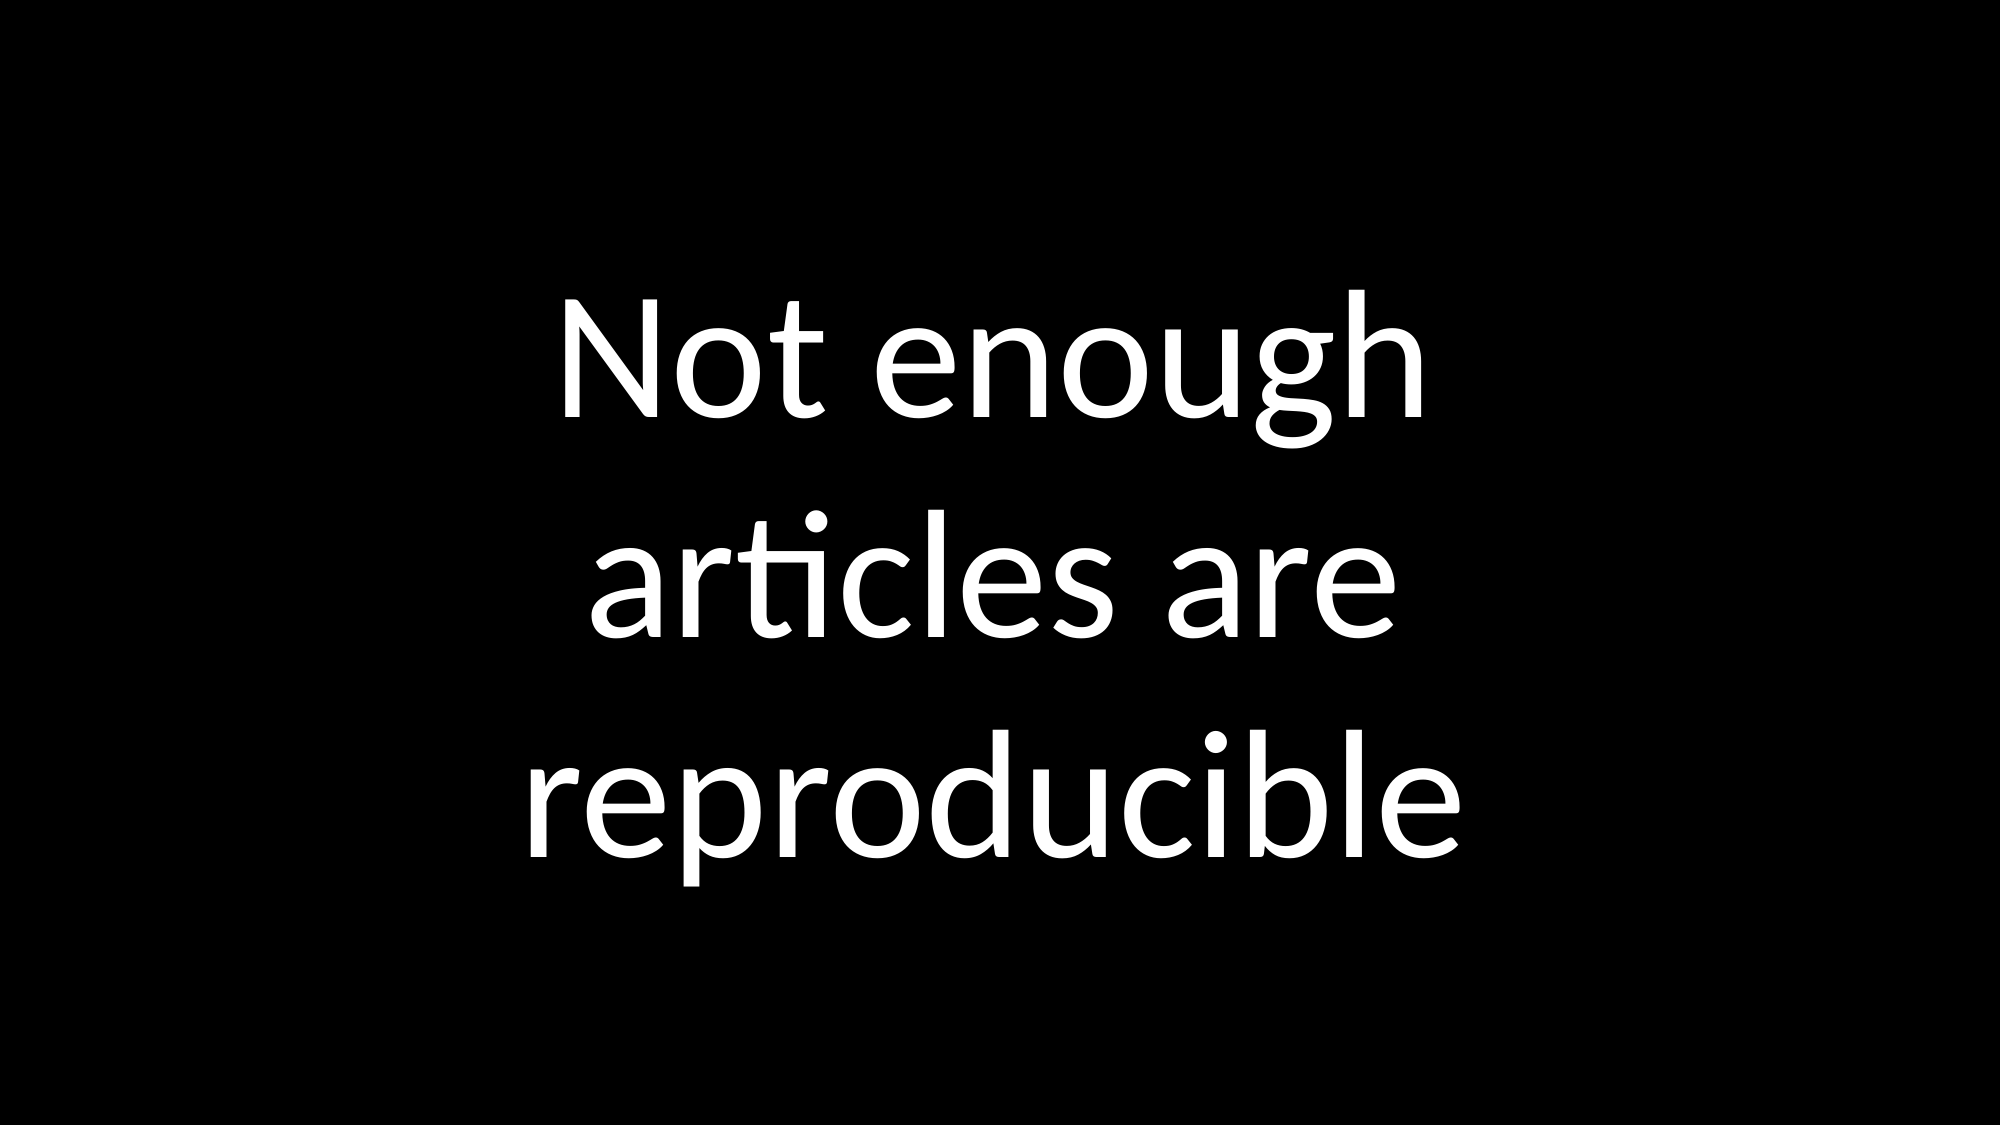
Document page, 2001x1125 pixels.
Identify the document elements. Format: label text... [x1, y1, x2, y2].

text_box Not enough articles are reproducible [360, 227, 1627, 902]
